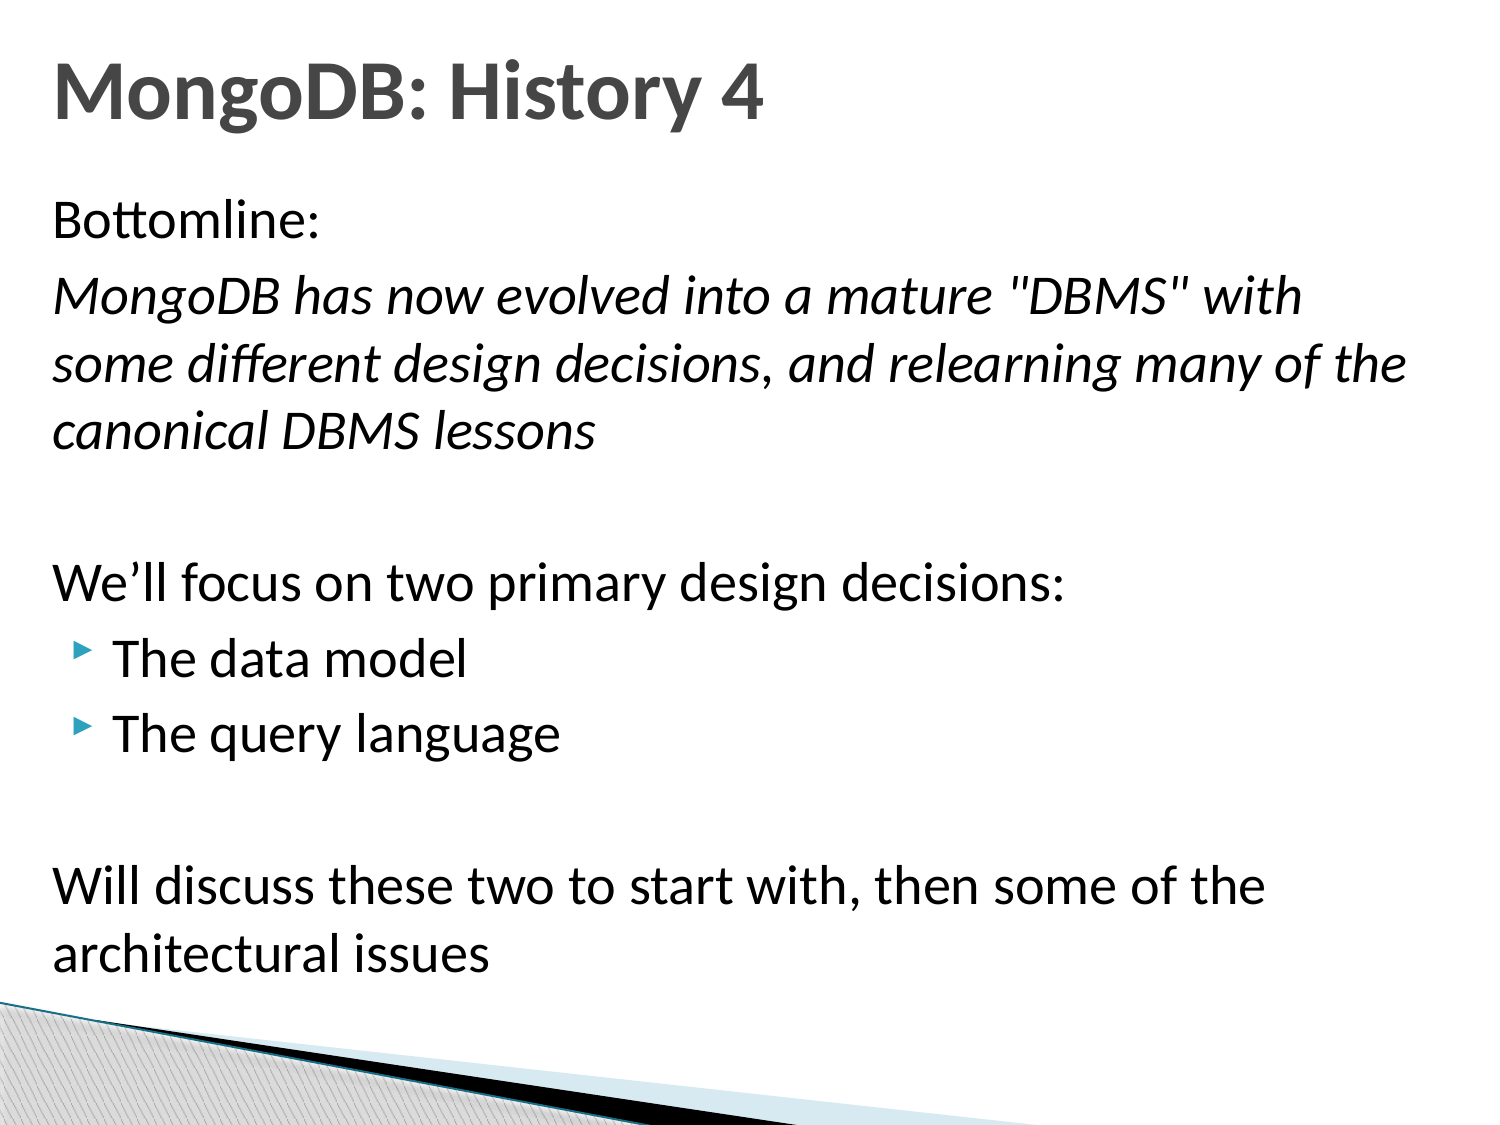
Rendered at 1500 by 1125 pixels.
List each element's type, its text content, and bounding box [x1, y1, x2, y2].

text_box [0, 1006, 633, 1125]
title MongoDB: History 4 [37, 24, 1425, 145]
list Bottomline: MongoDB has now evolved into a mature "DBMS" with some different design decisions, and relearning many of the canonical DBMS lessons We’ll focus on two primary design decisions: The data model The query language Will discuss these two to start with, then some of the architectural issues [37, 174, 1426, 1013]
